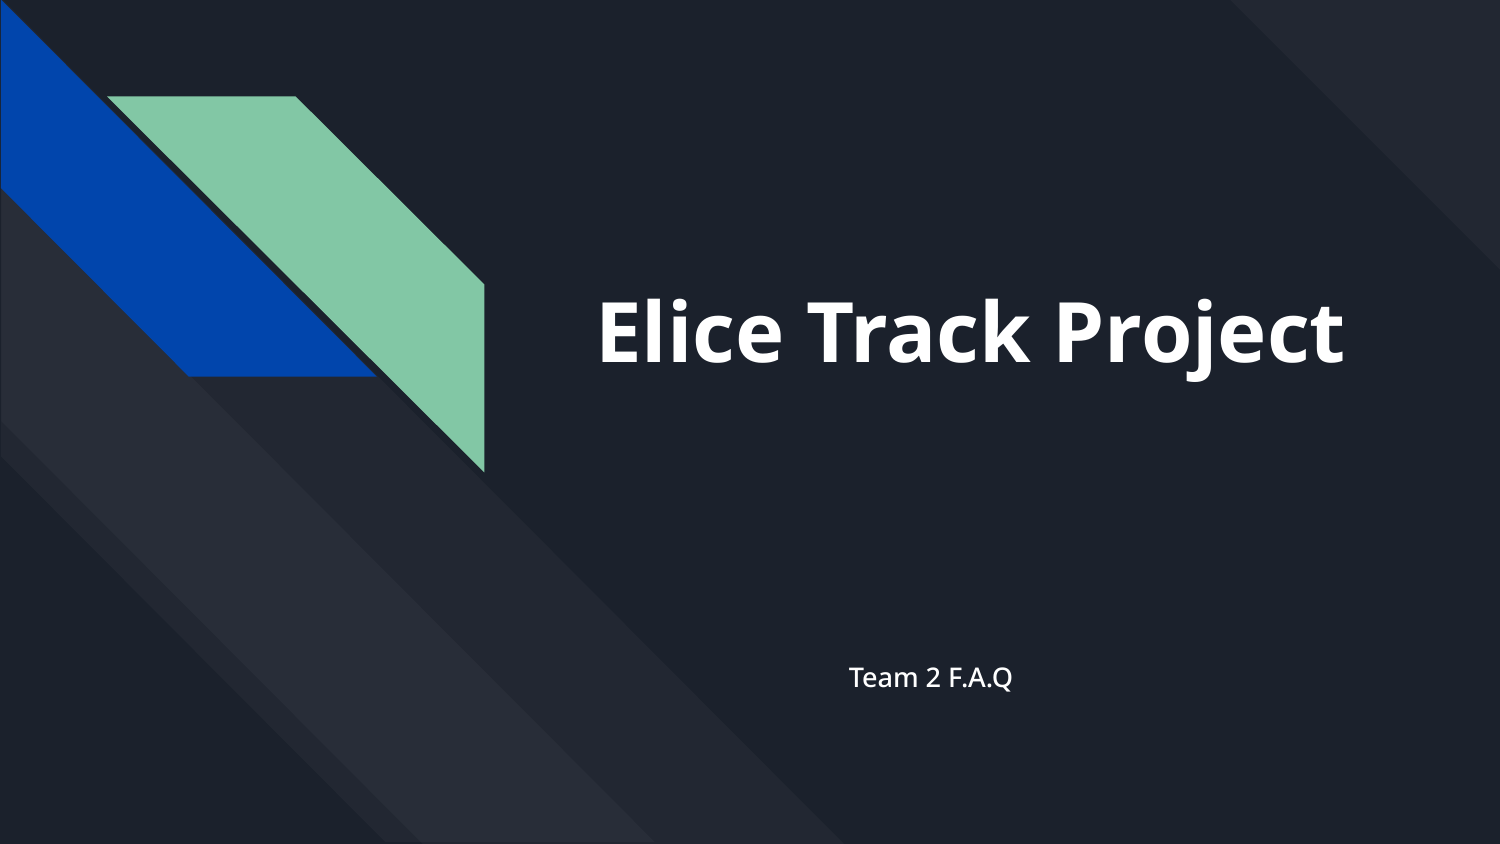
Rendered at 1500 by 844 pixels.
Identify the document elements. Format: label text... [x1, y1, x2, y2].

subtitle Team 2 F.A.Q [833, 643, 1404, 727]
title Elice Track Project [580, 258, 1404, 518]
